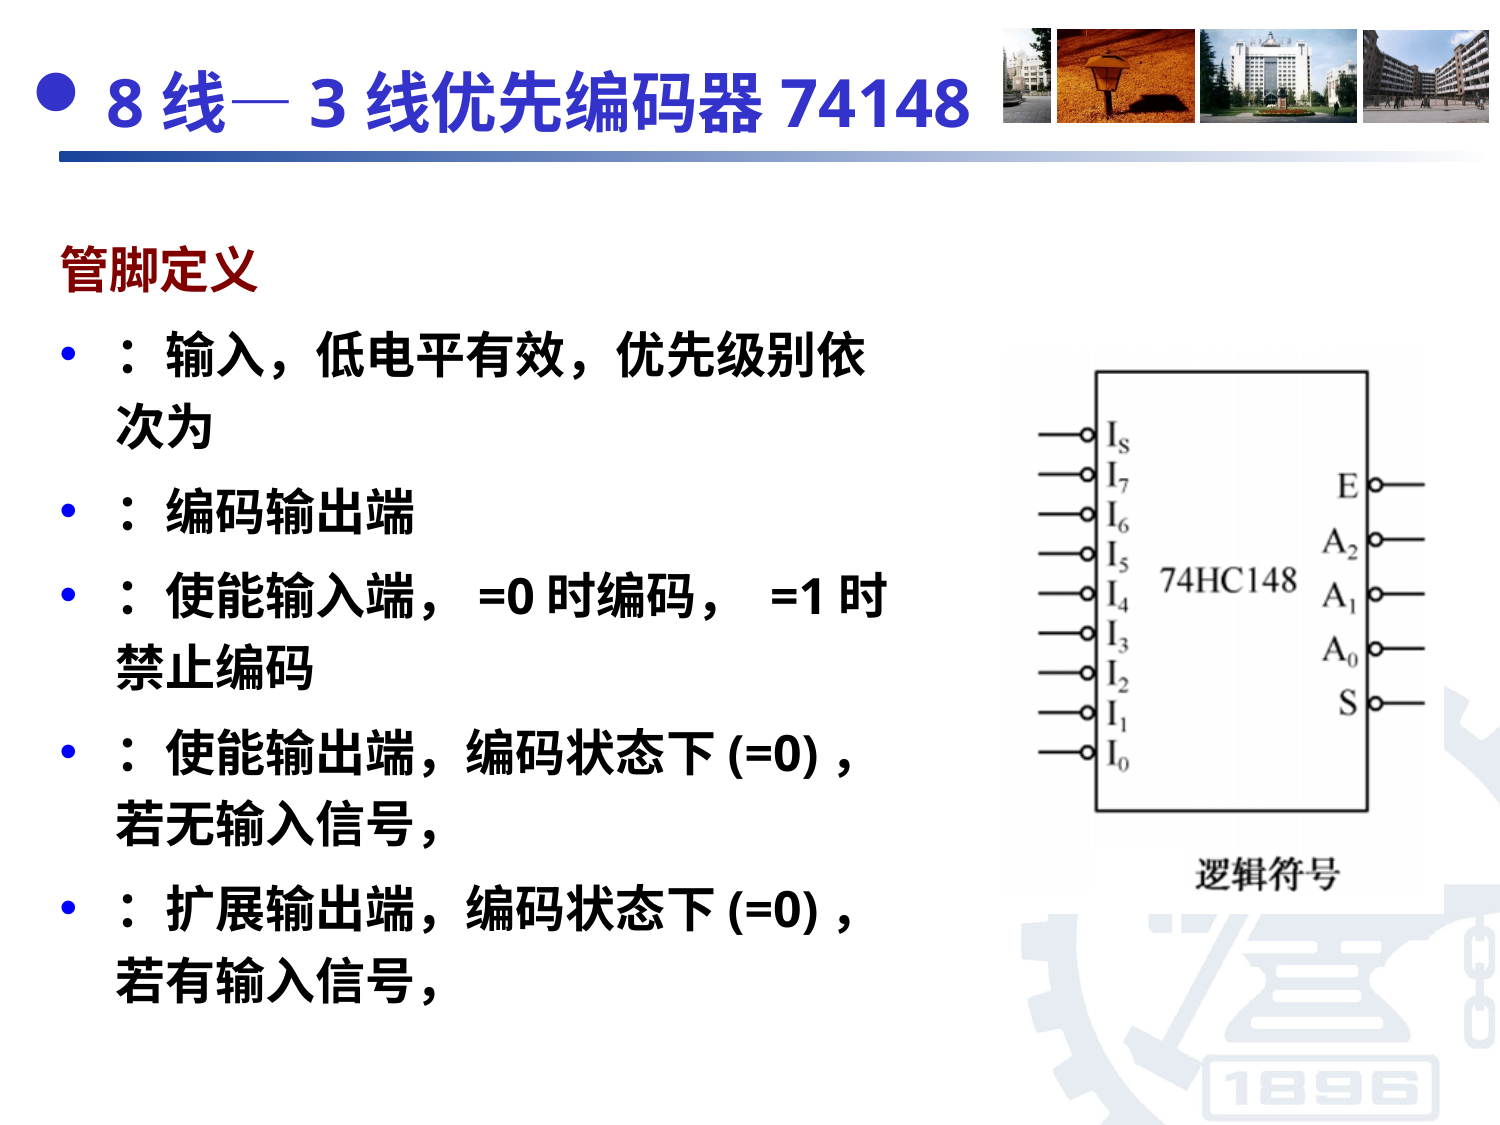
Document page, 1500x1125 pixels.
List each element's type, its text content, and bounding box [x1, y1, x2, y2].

picture [1363, 30, 1489, 123]
picture [1003, 349, 1500, 1125]
picture [1057, 29, 1195, 123]
text_box 8线—3线优先编码器74148 [0, 13, 1004, 148]
picture [1004, 28, 1051, 123]
picture [1200, 29, 1357, 123]
